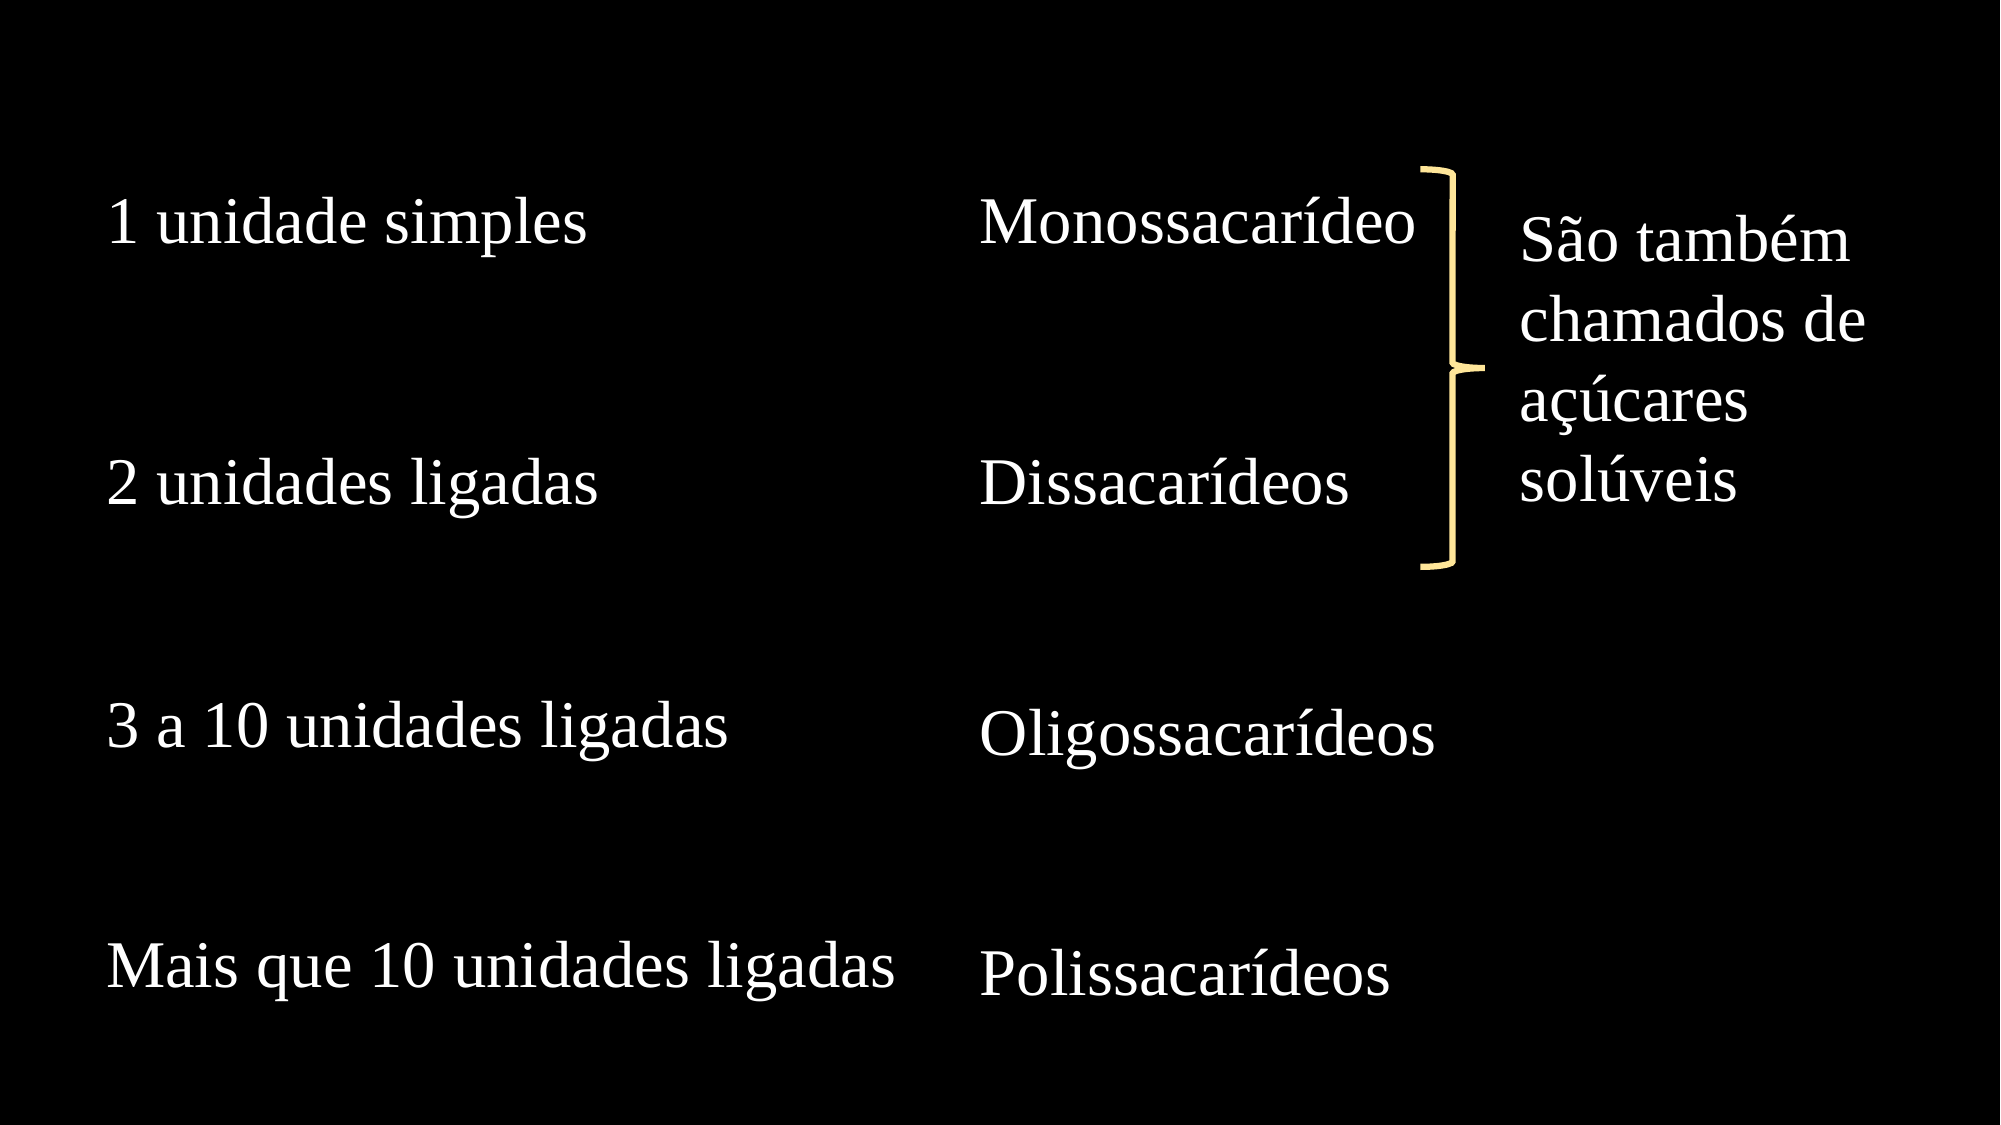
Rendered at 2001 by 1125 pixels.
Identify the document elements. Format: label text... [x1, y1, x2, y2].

text_box Mais que 10 unidades ligadas [91, 913, 1092, 1009]
text_box Oligossacarídeos [964, 681, 1545, 777]
text_box Monossacarídeo [964, 169, 1420, 264]
text_box São também chamados de açúcares solúveis [1504, 187, 2000, 523]
text_box 2 unidades ligadas [91, 430, 773, 525]
text_box Monossacarídeo [1442, 169, 1461, 264]
text_box Polissacarídeos [964, 921, 1545, 1016]
text_box 3 a 10 unidades ligadas [91, 673, 773, 769]
text_box Dissacarídeos [964, 430, 1390, 525]
text_box [1420, 168, 1485, 568]
text_box 1 unidade simples [91, 169, 720, 264]
